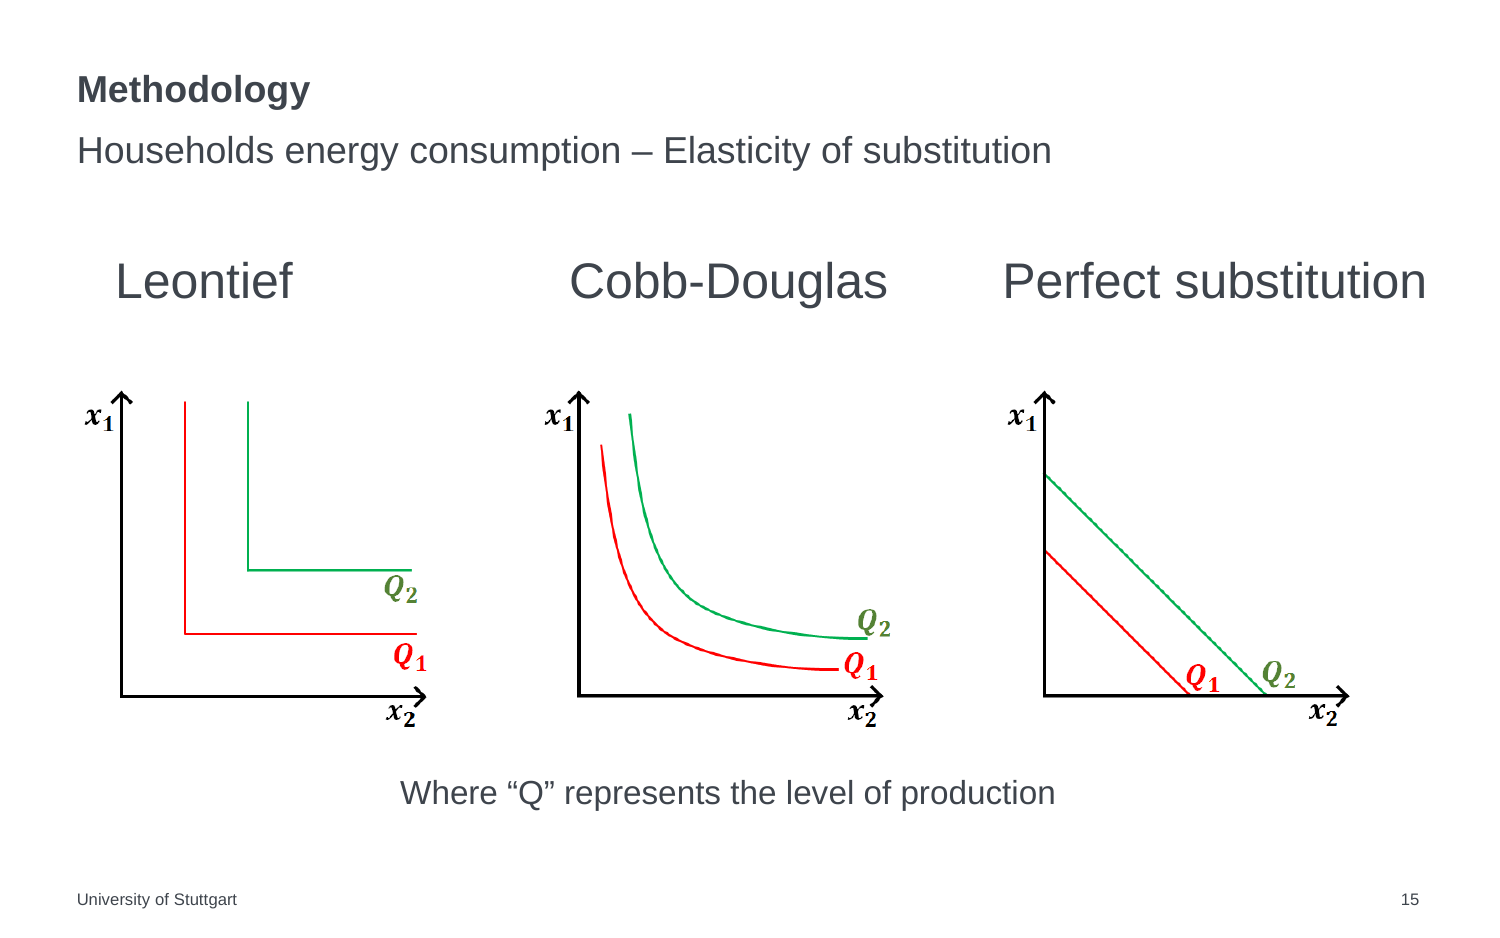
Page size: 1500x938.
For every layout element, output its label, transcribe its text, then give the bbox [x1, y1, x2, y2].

slide_number 15 [1400, 888, 1438, 910]
list Households energy consumption – Elasticity of substitution [76, 117, 1424, 163]
picture [535, 389, 900, 734]
picture [76, 389, 436, 734]
text_box Where “Q” represents the level of production [385, 763, 1072, 819]
picture [999, 389, 1351, 735]
title Methodology [76, 64, 1424, 111]
footer University of Stuttgart [76, 888, 1072, 910]
